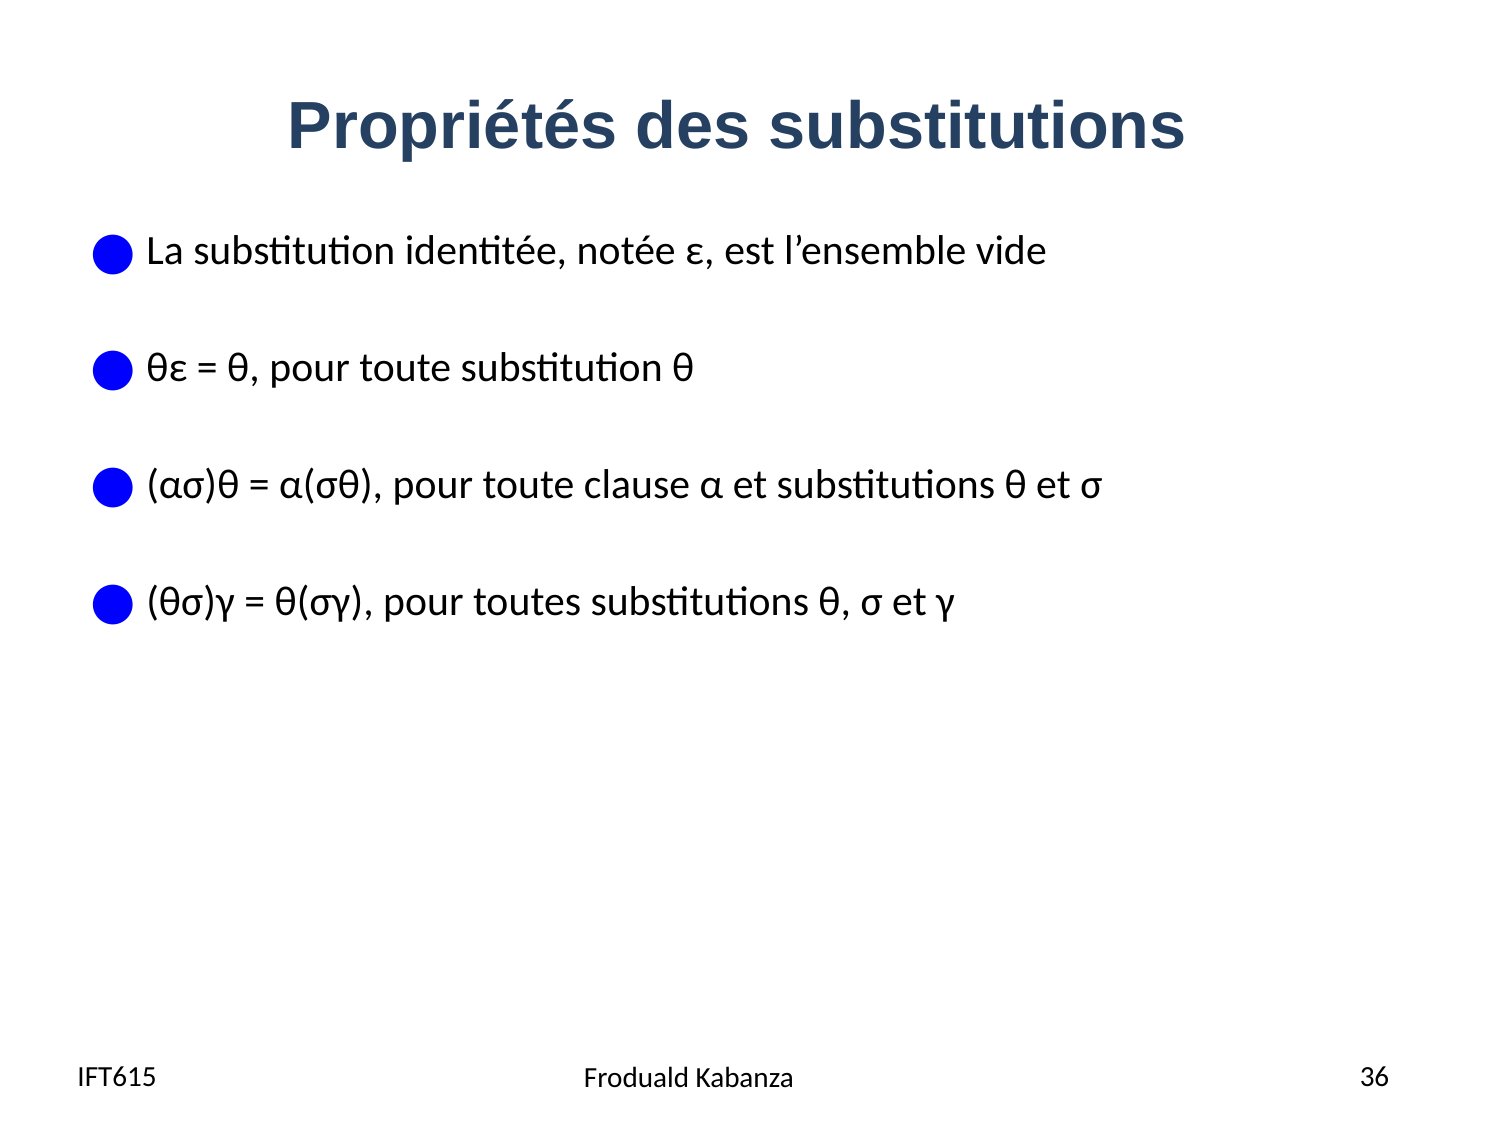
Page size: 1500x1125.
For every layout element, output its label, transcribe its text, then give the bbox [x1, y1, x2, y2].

title Propriétés des substitutions [62, 72, 1413, 172]
list La substitution identitée, notée ε, est l’ensemble vide θε = θ, pour toute substitution θ (ασ)θ = α(σθ), pour toute clause α et substitutions θ et σ (θσ)γ = θ(σγ), pour toutes substitutions θ, σ et γ [75, 215, 1436, 1004]
slide_number 36 [1344, 1050, 1425, 1095]
footer Froduald Kabanza [569, 1050, 951, 1095]
slide_number IFT615 [62, 1050, 176, 1090]
